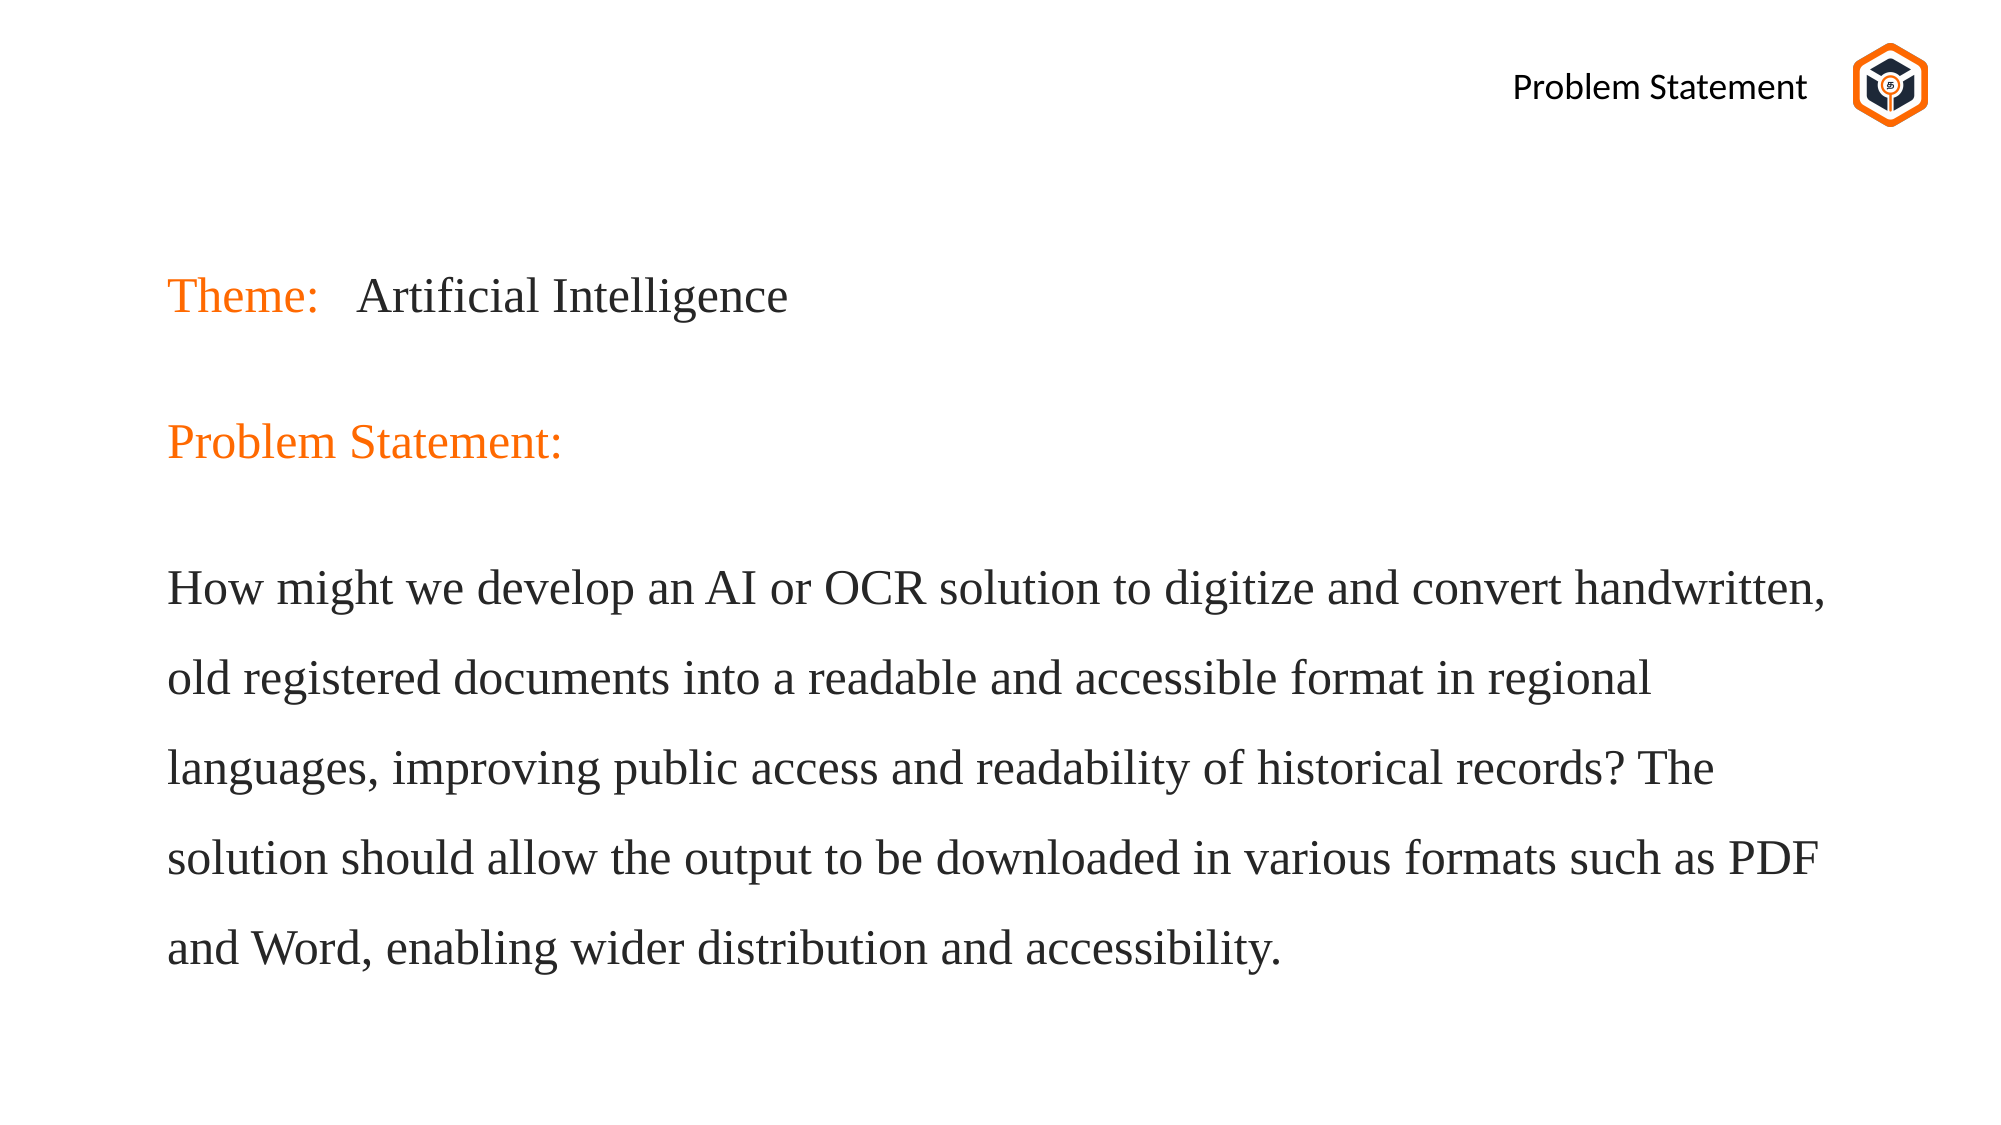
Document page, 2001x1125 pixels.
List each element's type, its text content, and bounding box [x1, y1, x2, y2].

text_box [152, 225, 1848, 321]
text_box How might we develop an AI or OCR solution to digitize and convert handwritten, old registered documents into a readable and accessible format in regional languages, improving public access and readability of historical records? The solution should allow the output to be downloaded in various formats such as PDF and Word, enabling wider distribution and accessibility. [152, 517, 1848, 982]
text_box Problem Statement [751, 54, 1823, 115]
text_box Problem Statement: [152, 371, 1848, 476]
picture [1853, 43, 1928, 127]
